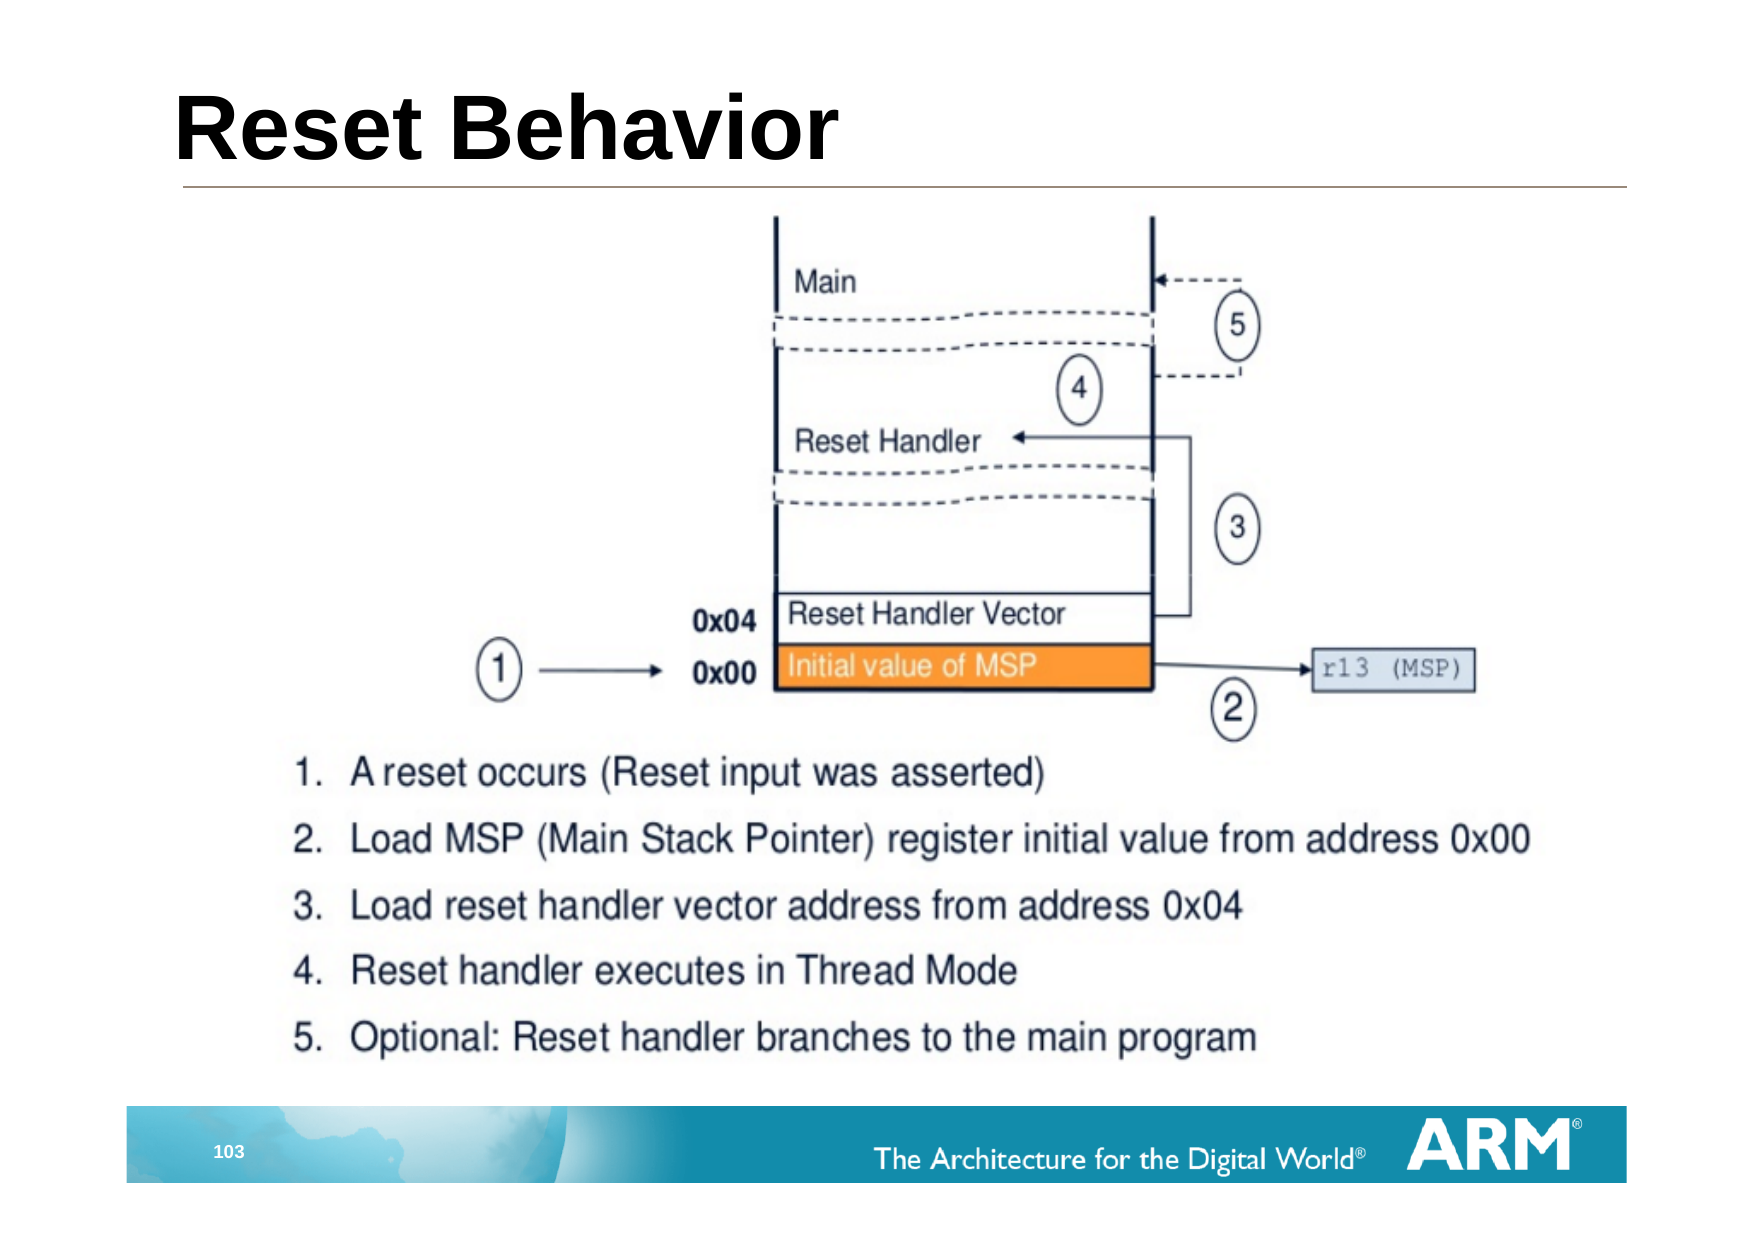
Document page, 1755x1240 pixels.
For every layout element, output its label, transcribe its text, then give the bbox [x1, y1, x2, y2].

title Reset Behavior [173, 80, 1581, 172]
slide_number 103 [198, 1139, 287, 1187]
picture [126, 1106, 1627, 1183]
picture [198, 194, 1628, 1083]
